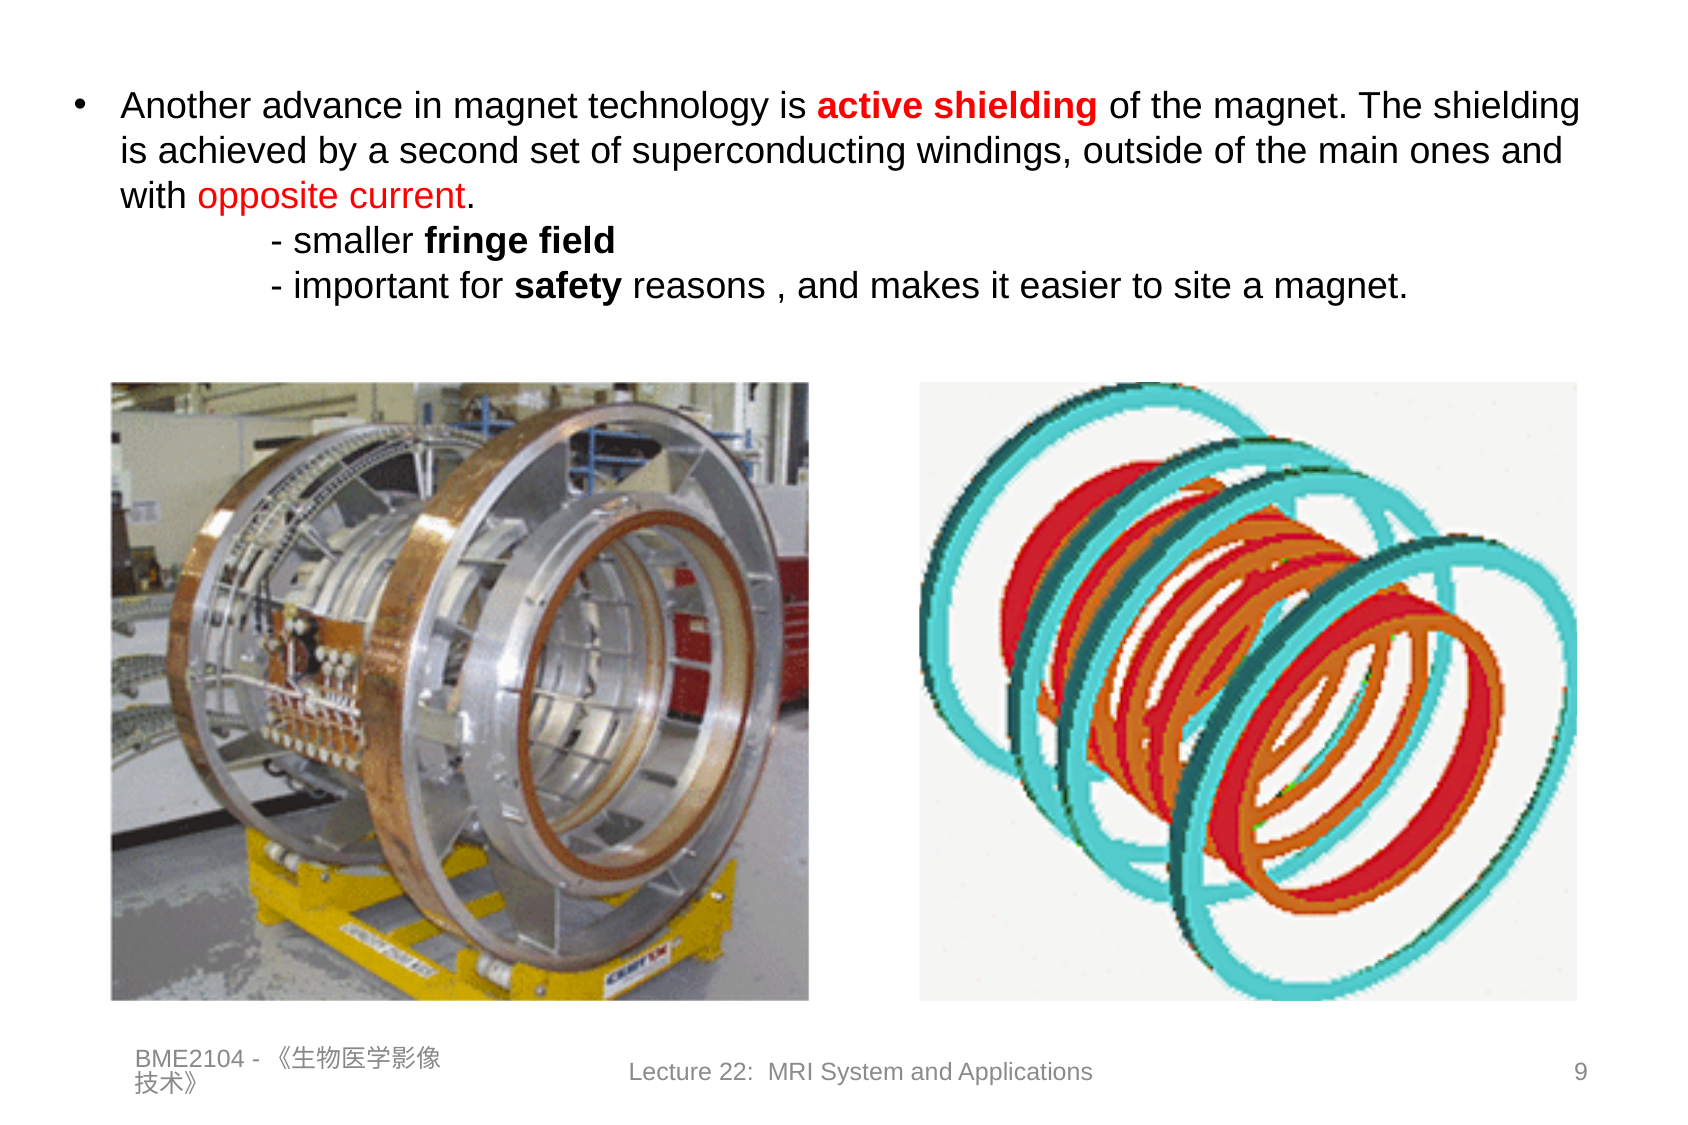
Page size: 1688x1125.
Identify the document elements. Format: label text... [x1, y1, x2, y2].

footer Lecture 22: MRI System and Applications [576, 1042, 1111, 1103]
title Another advance in magnet technology is active shielding of the magnet. The shielding is achieved by a second set of superconducting windings, outside of the main ones and with opposite current. - smaller fringe field - important for safety reasons , and makes it easier to site a magnet. [58, 46, 1604, 340]
slide_number BME2104 -《生物医学影像技术》 [84, 1042, 479, 1103]
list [109, 381, 810, 1001]
slide_number 9 [1209, 1042, 1604, 1103]
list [919, 381, 1578, 1001]
